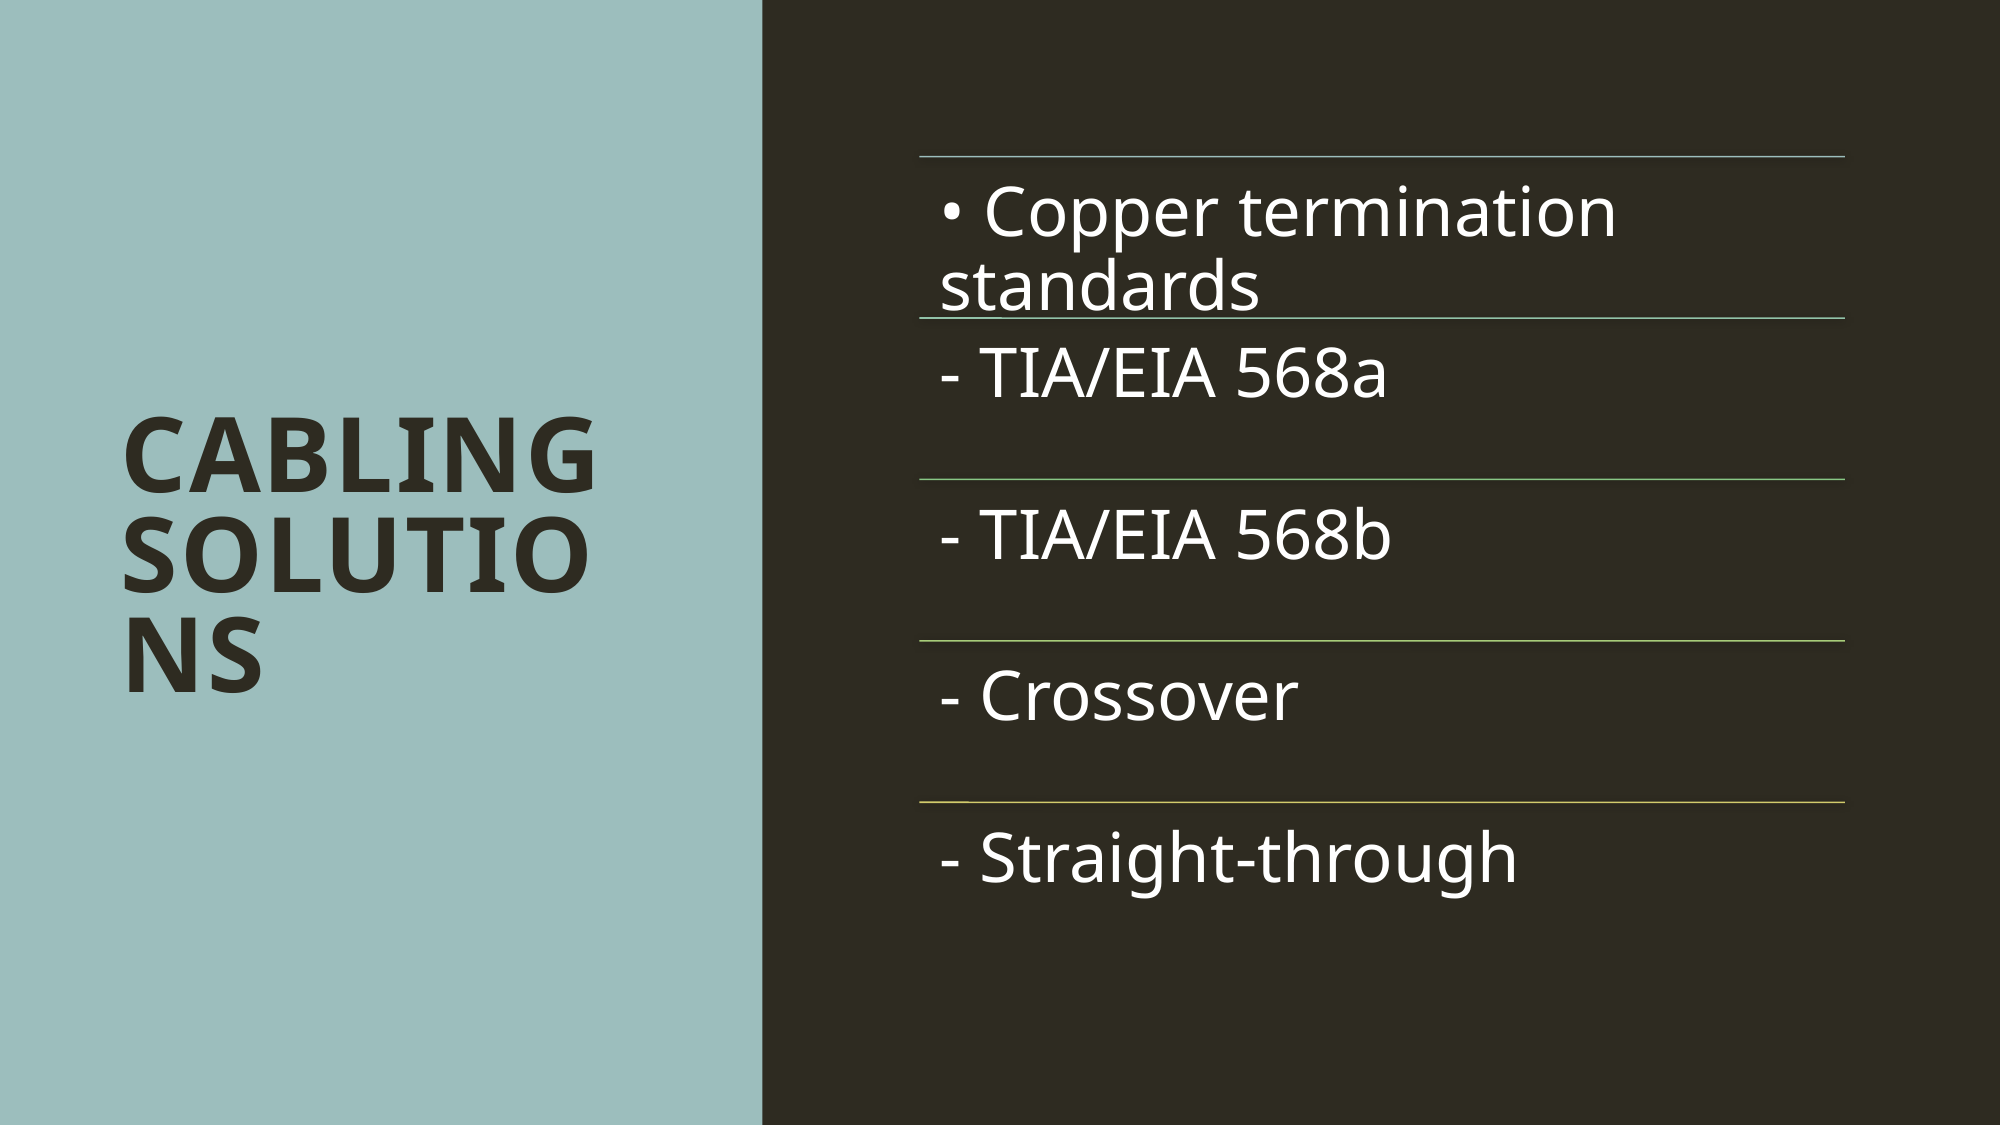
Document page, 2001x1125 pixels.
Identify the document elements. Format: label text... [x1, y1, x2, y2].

text_box [0, 0, 764, 1125]
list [918, 156, 1845, 964]
title Cabling Solutions [105, 105, 666, 1020]
